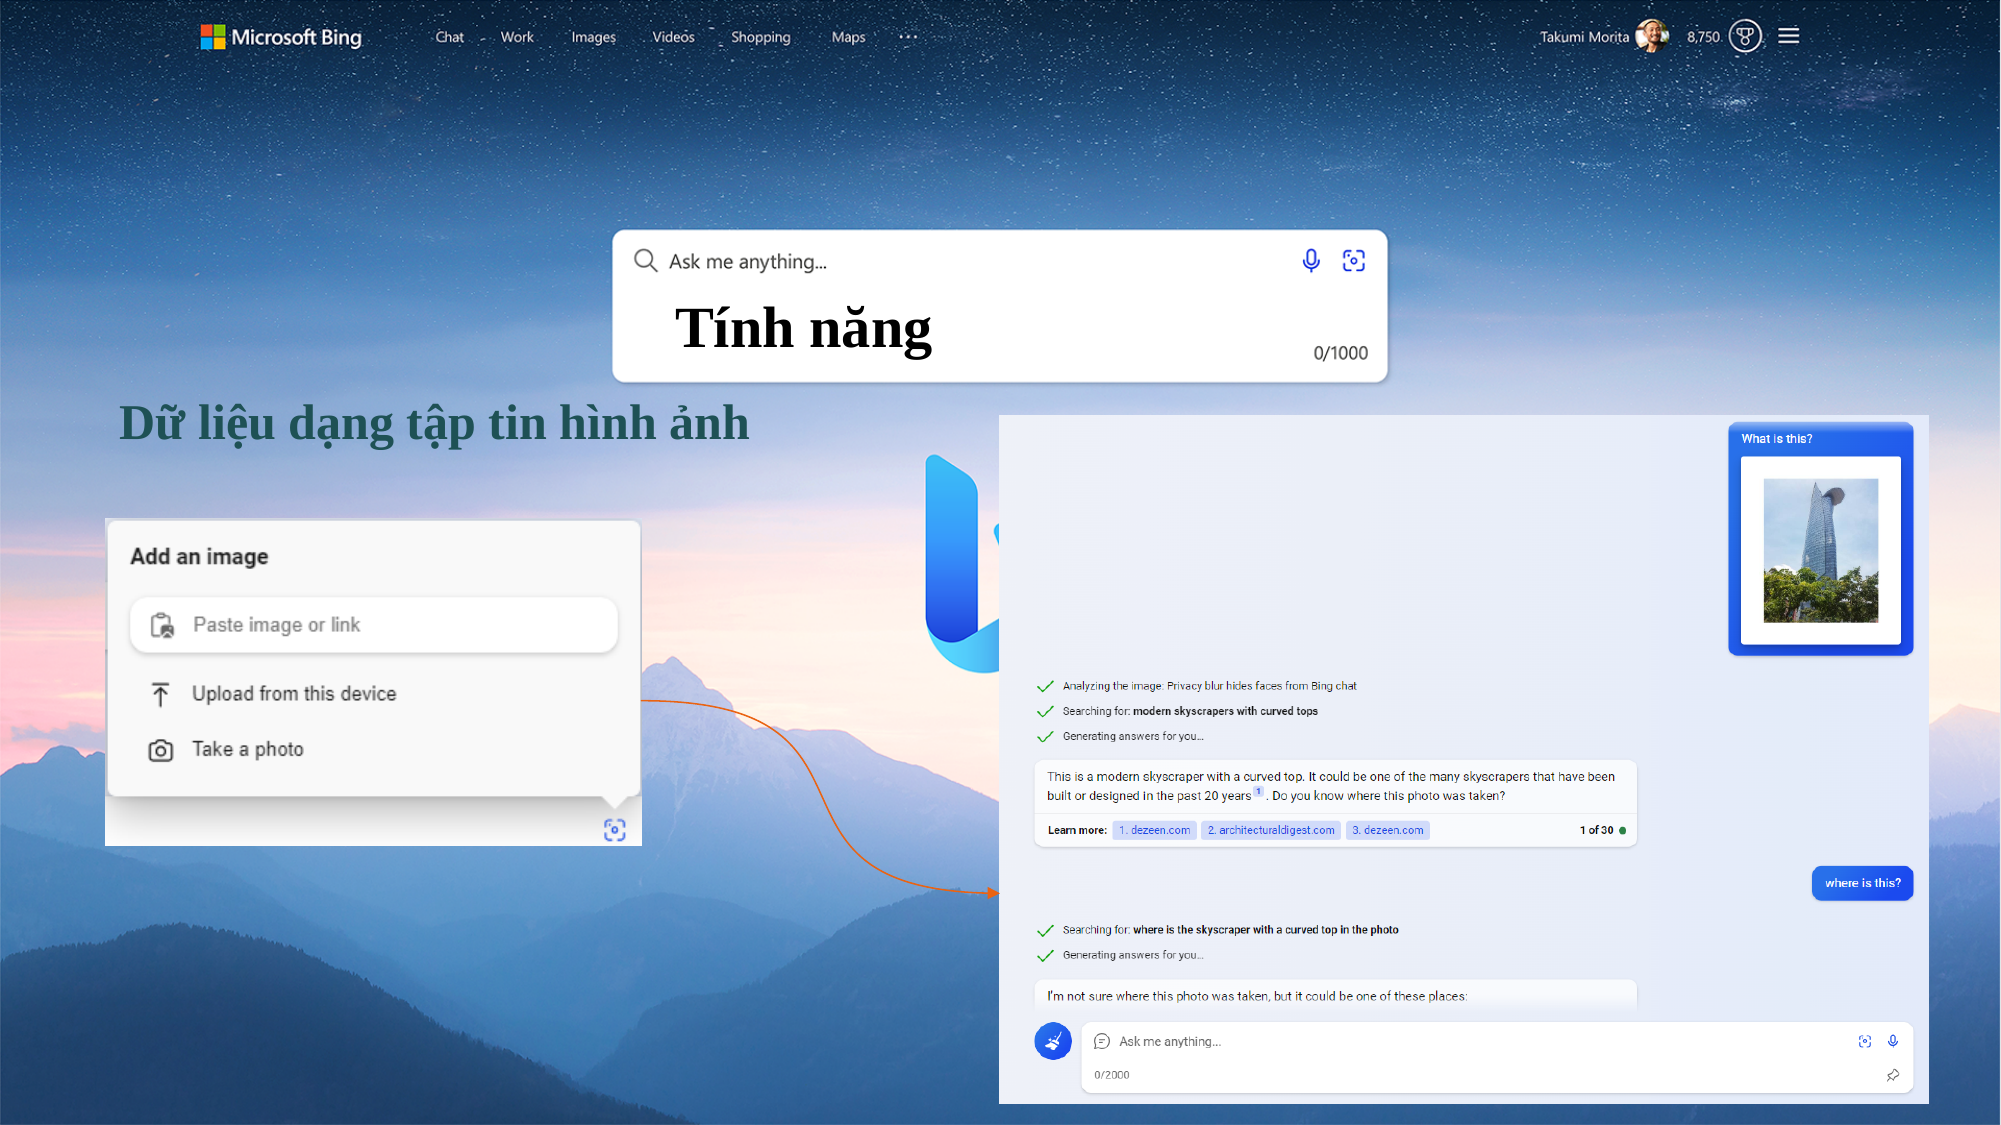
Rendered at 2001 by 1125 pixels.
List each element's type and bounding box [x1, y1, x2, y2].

picture [104, 518, 642, 847]
list [0, 0, 2000, 1125]
picture [999, 415, 1930, 1104]
text_box [641, 700, 1001, 894]
